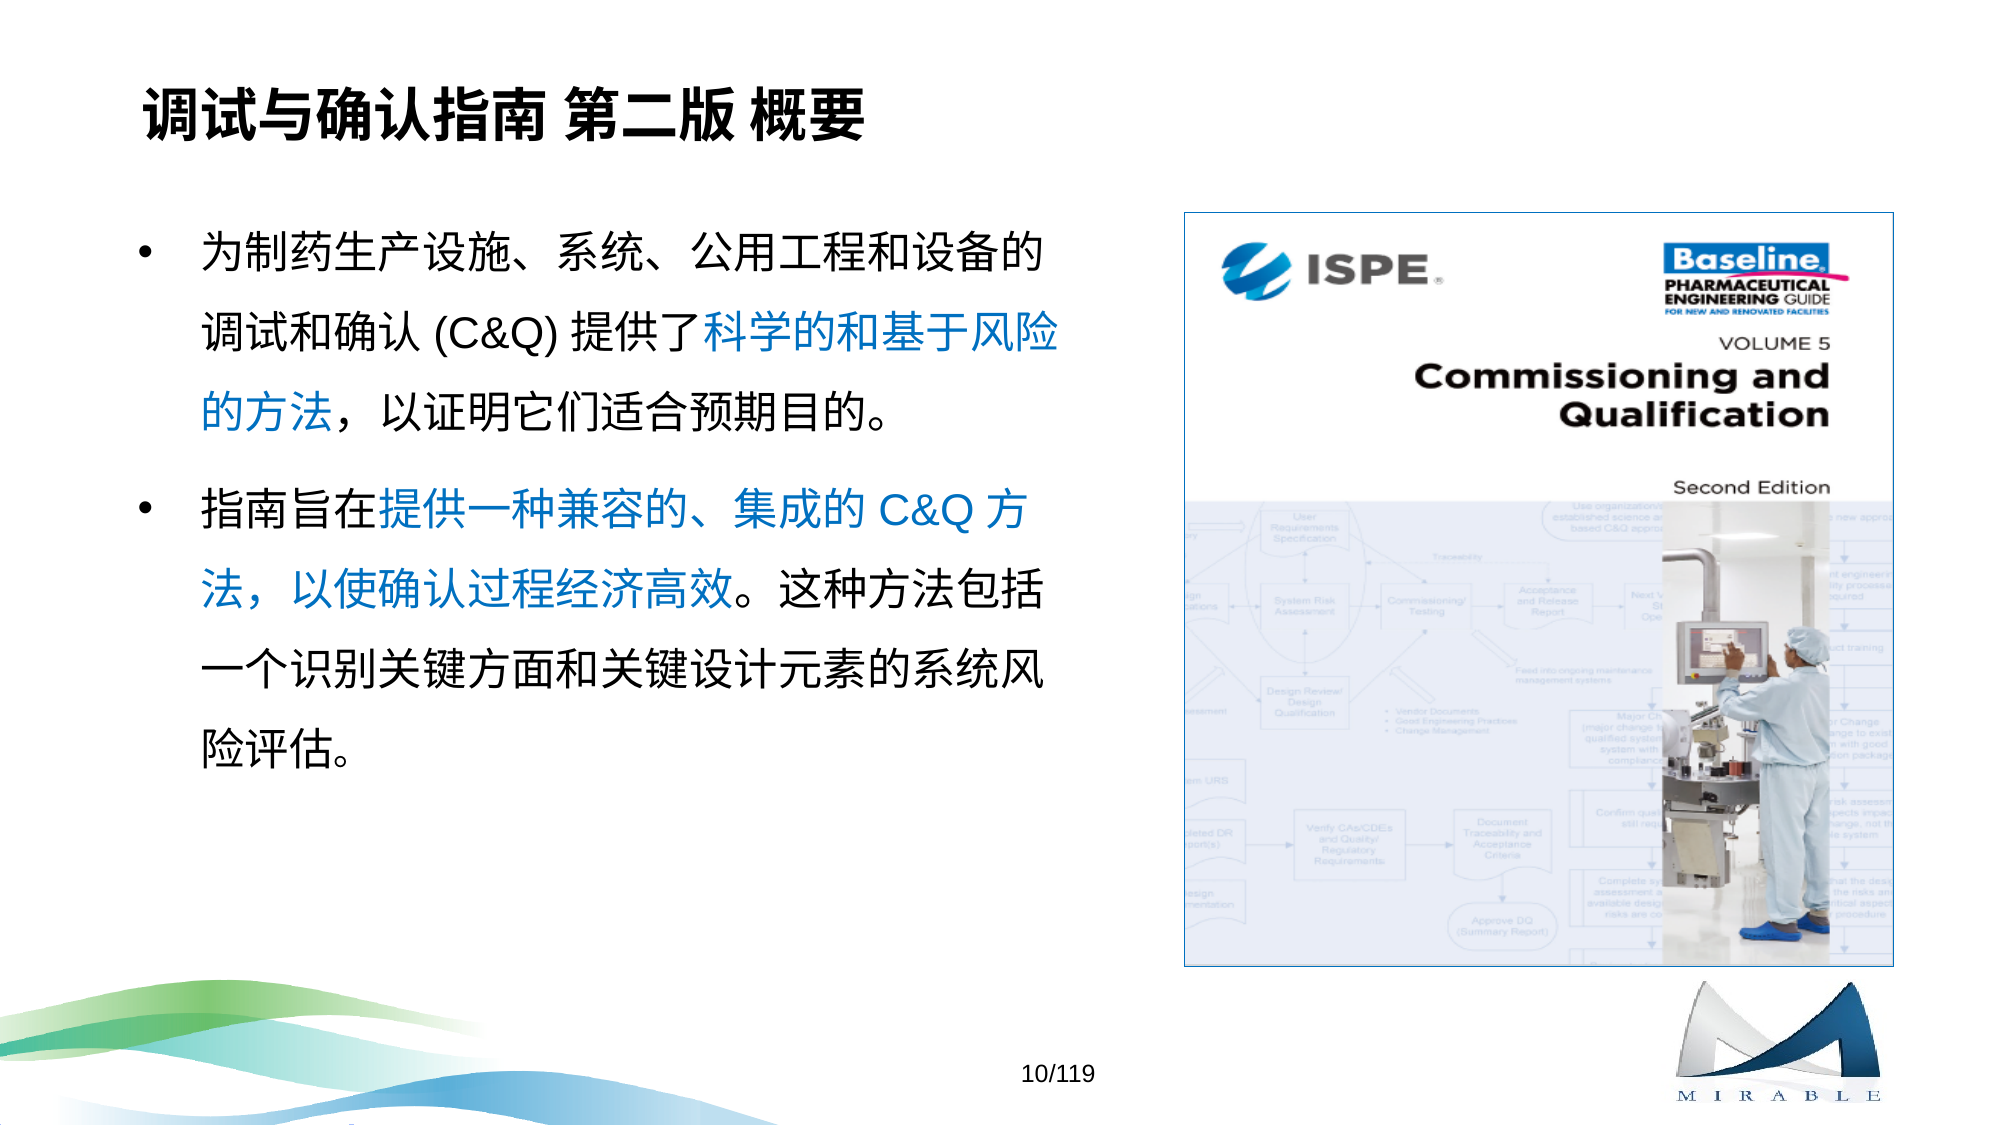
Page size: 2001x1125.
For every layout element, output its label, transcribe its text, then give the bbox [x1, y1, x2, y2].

picture [1184, 212, 1894, 967]
picture [1659, 979, 1896, 1103]
text_box 为制药生产设施、系统、公用工程和设备的调试和确认(C&Q)提供了科学的和基于风险的方法，以证明它们适合预期目的。 指南旨在提供一种兼容的、集成的C&Q方法，以使确认过程经济高效。这种方法包括一个识别关键方面和关键设计元素的系统风险评估。 [97, 190, 1080, 782]
picture [0, 977, 702, 1125]
slide_number 10/119 [833, 1042, 1284, 1103]
title 调试与确认指南 第二版 概要 [125, 64, 1874, 172]
